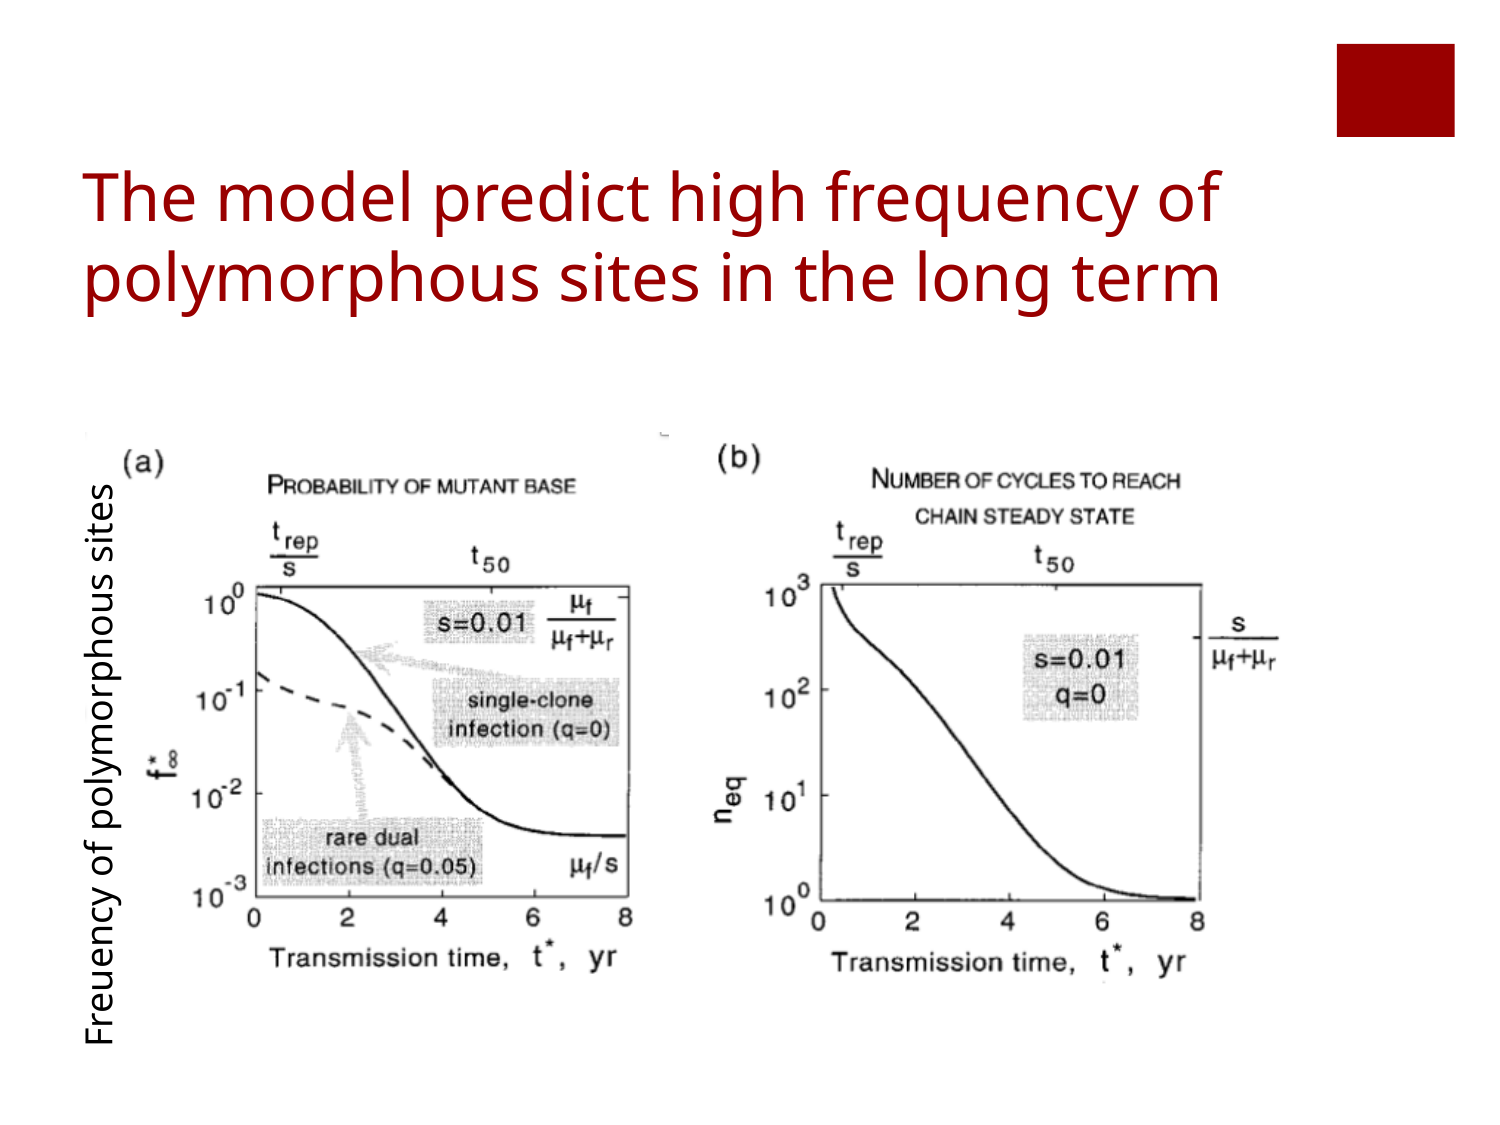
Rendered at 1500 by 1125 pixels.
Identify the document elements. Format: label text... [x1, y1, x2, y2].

picture [703, 436, 1289, 991]
text_box The model predict high frequency of polymorphous sites in the long term [67, 134, 1270, 323]
text_box Freuency of polymorphous sites [67, 468, 128, 1063]
picture [84, 431, 669, 987]
